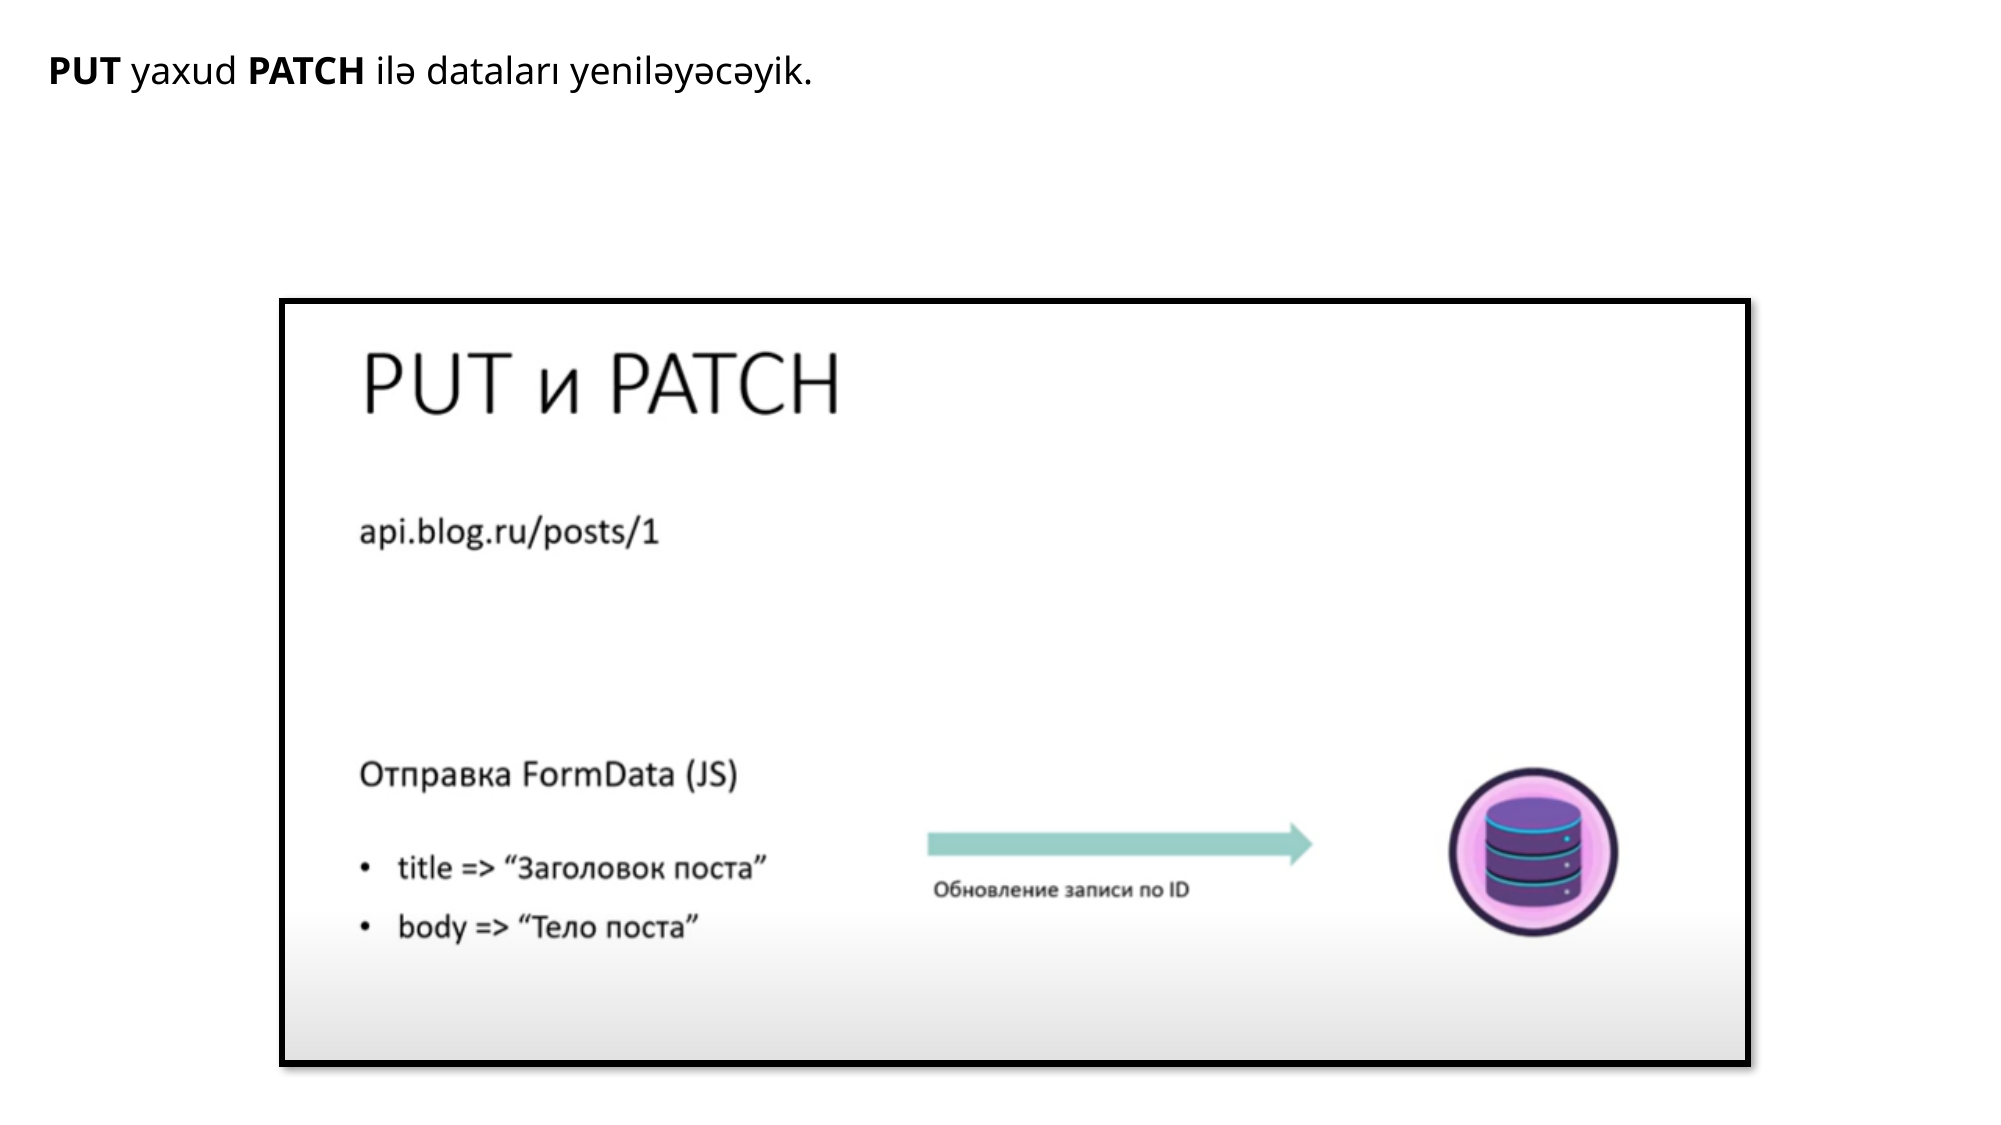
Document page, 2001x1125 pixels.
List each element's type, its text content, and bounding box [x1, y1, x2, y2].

text_box PUT yaxud PATCH ilə dataları yeniləyəcəyik. [33, 40, 1973, 100]
picture [285, 303, 1745, 1061]
